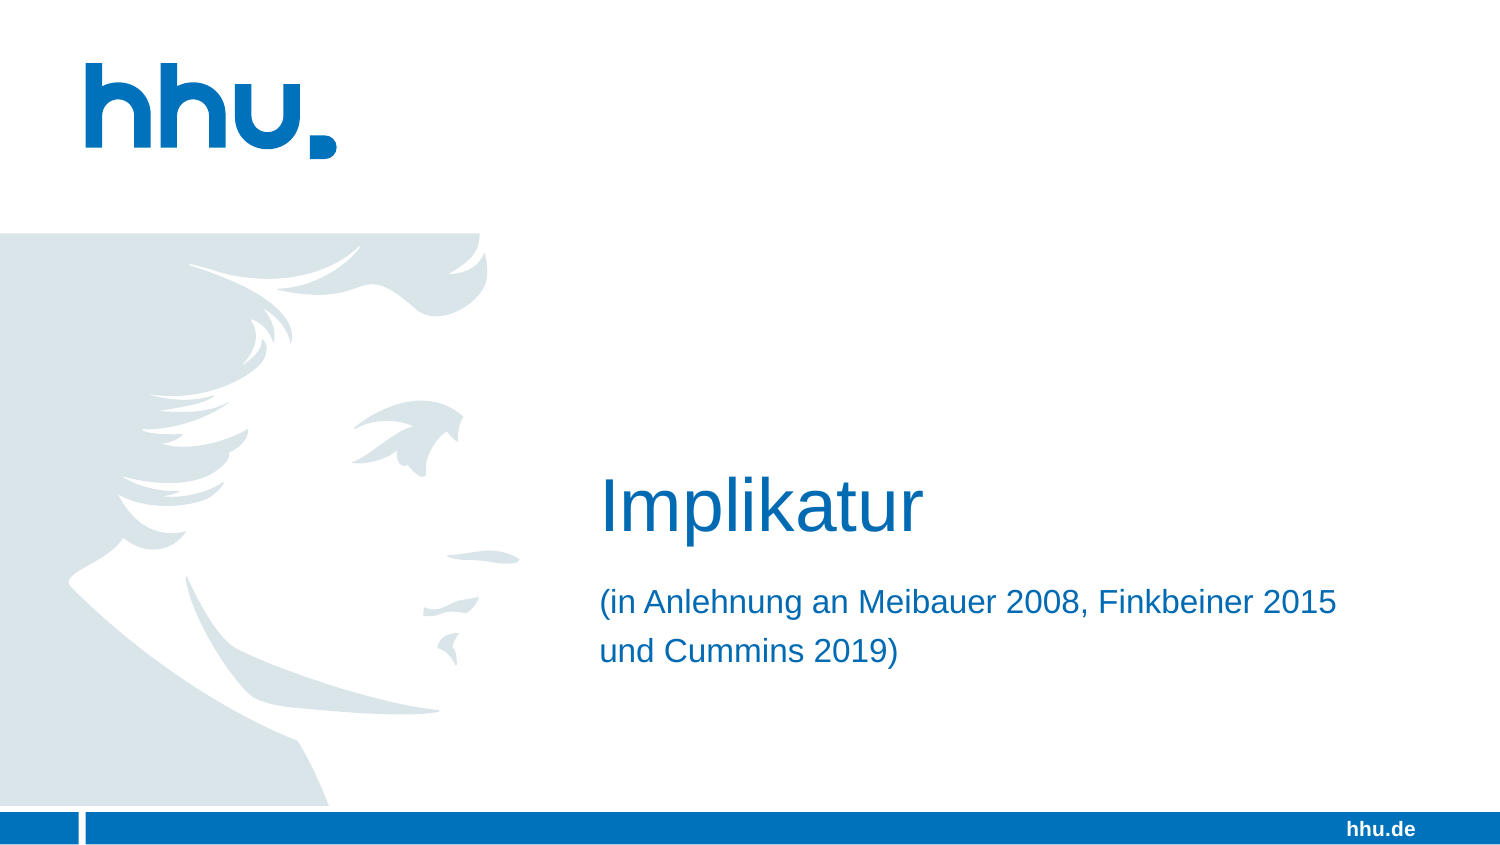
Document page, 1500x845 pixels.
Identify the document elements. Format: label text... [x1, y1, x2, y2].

title Implikatur [599, 372, 1322, 548]
subtitle (in Anlehnung an Meibauer 2008, Finkbeiner 2015 und Cummins 2019) [599, 573, 1412, 673]
